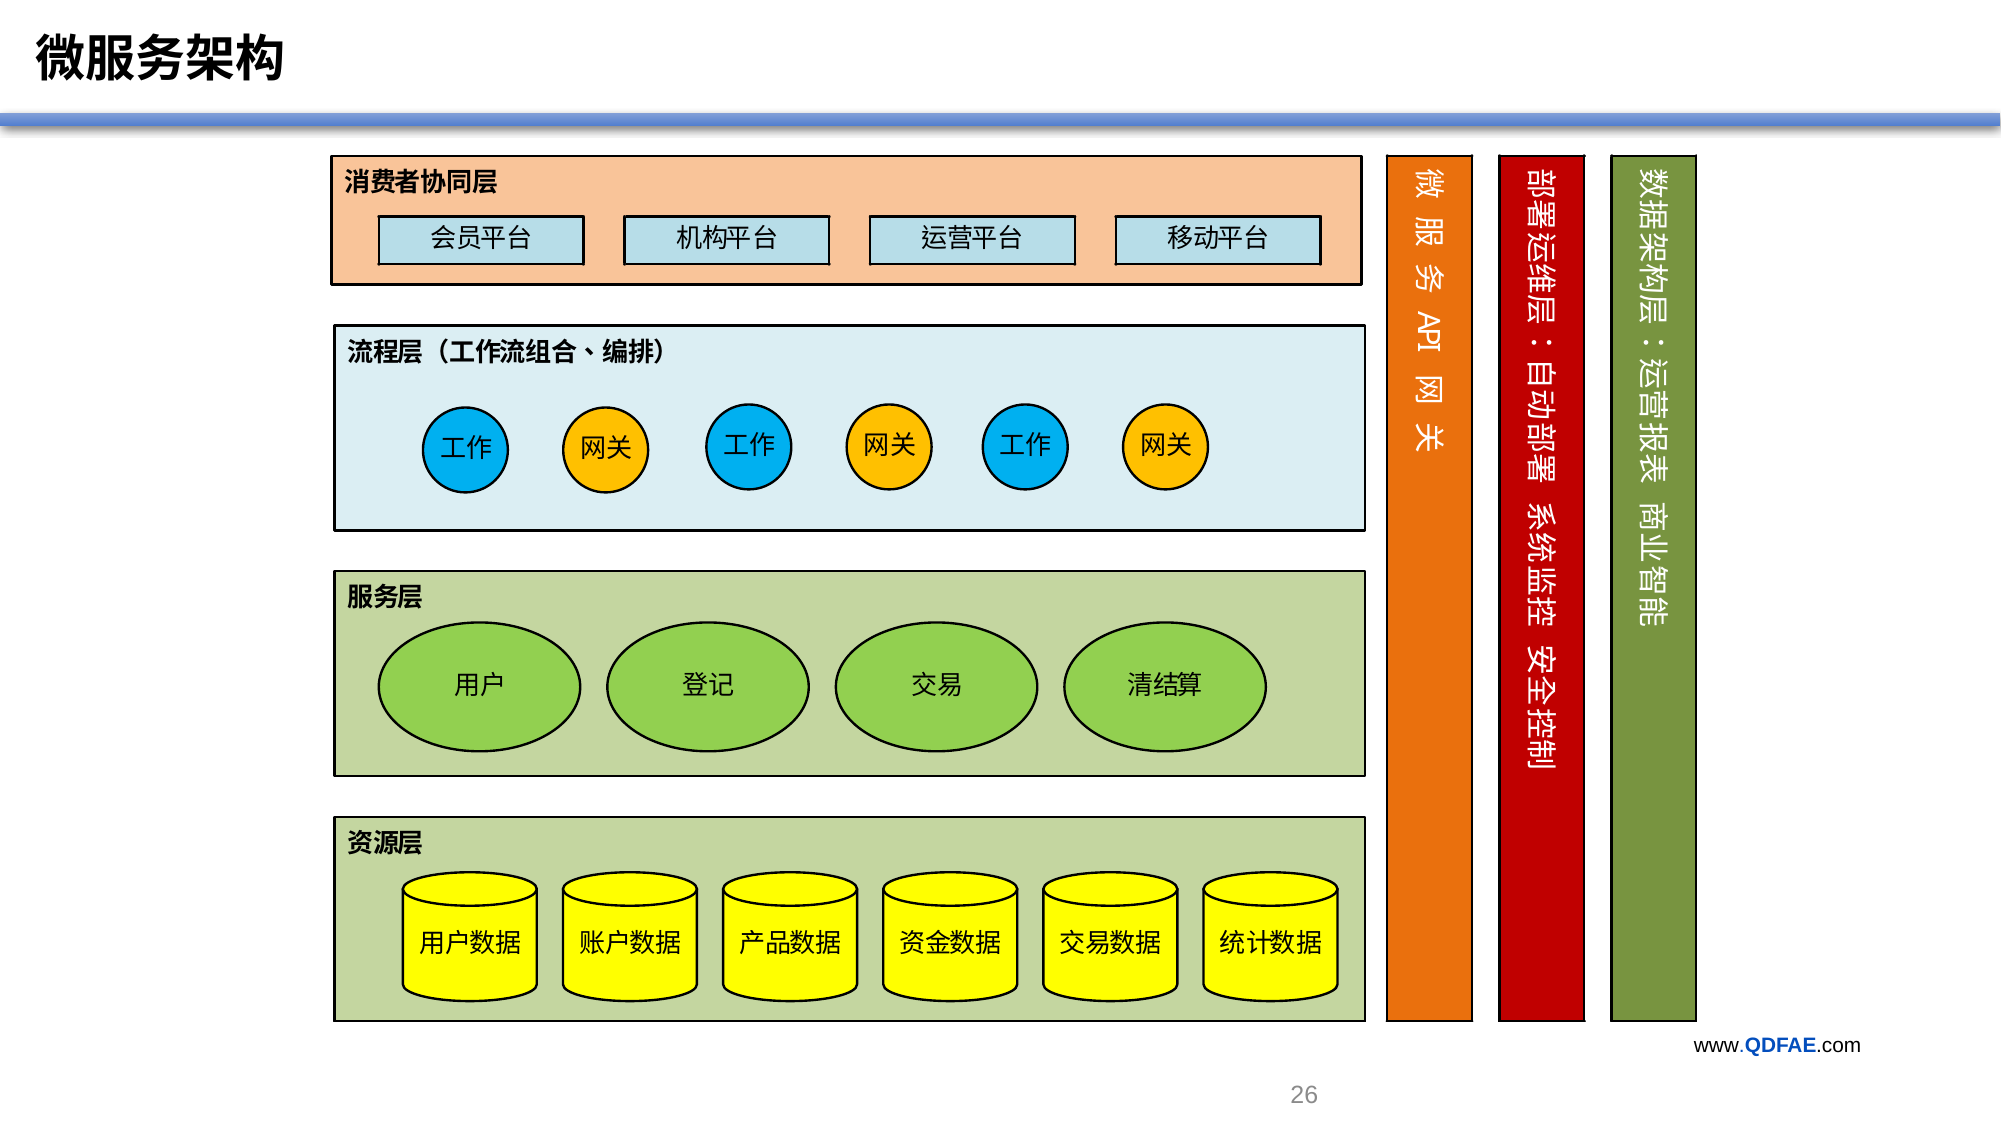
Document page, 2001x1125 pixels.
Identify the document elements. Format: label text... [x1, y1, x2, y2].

picture [326, 148, 1697, 1022]
text_box 微服务架构 [21, 19, 301, 94]
slide_number 25 [866, 1062, 1334, 1125]
